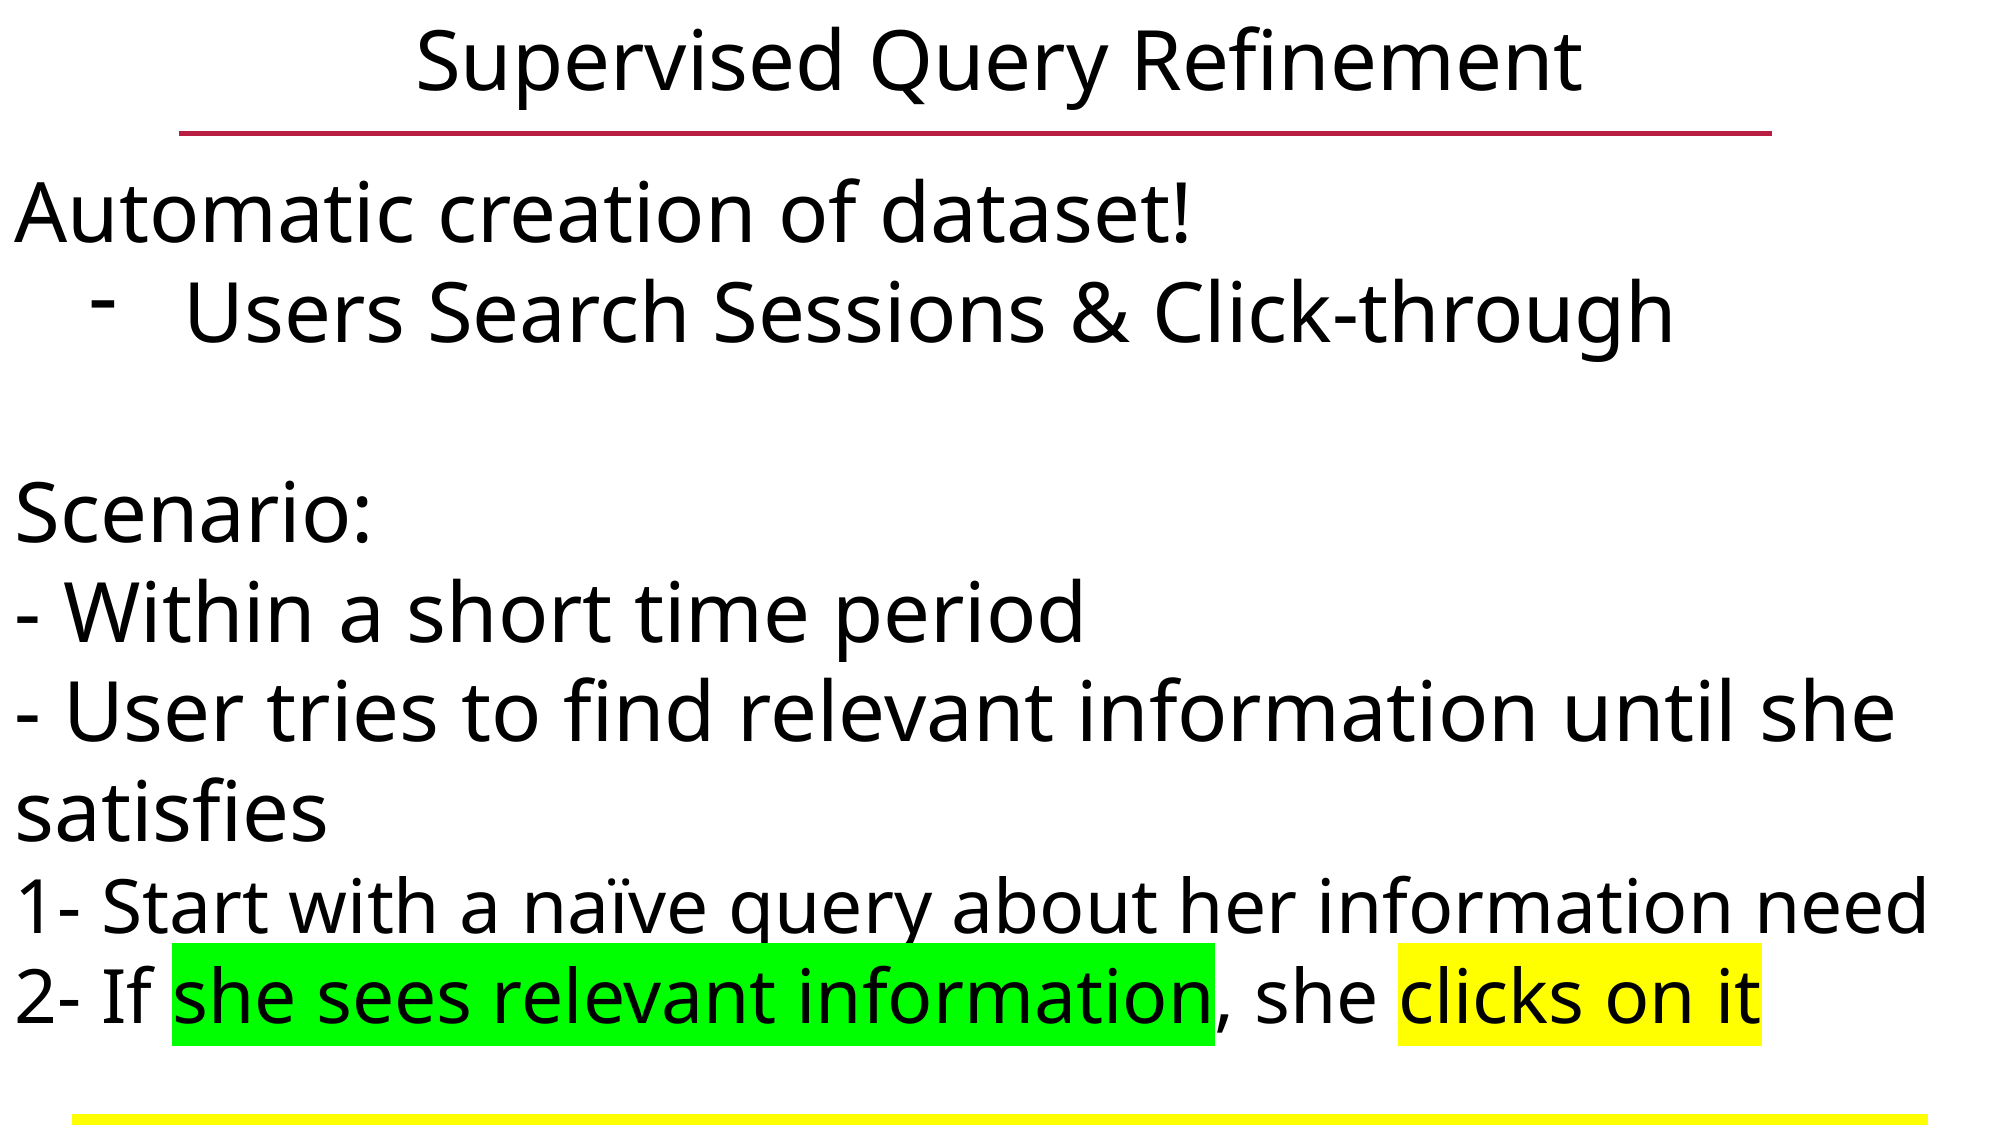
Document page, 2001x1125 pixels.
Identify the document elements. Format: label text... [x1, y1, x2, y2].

text_box Supervised Query Refinement [0, 0, 2000, 115]
text_box Automatic creation of dataset! Users Search Sessions & Click-through Scenario: - Within a short time period - User tries to find relevant information until she satisfies 1- Start with a naïve query about her information need 2- If she sees relevant information, she clicks on it The truth about relevance and its order are captured by the user! [0, 151, 2000, 1125]
